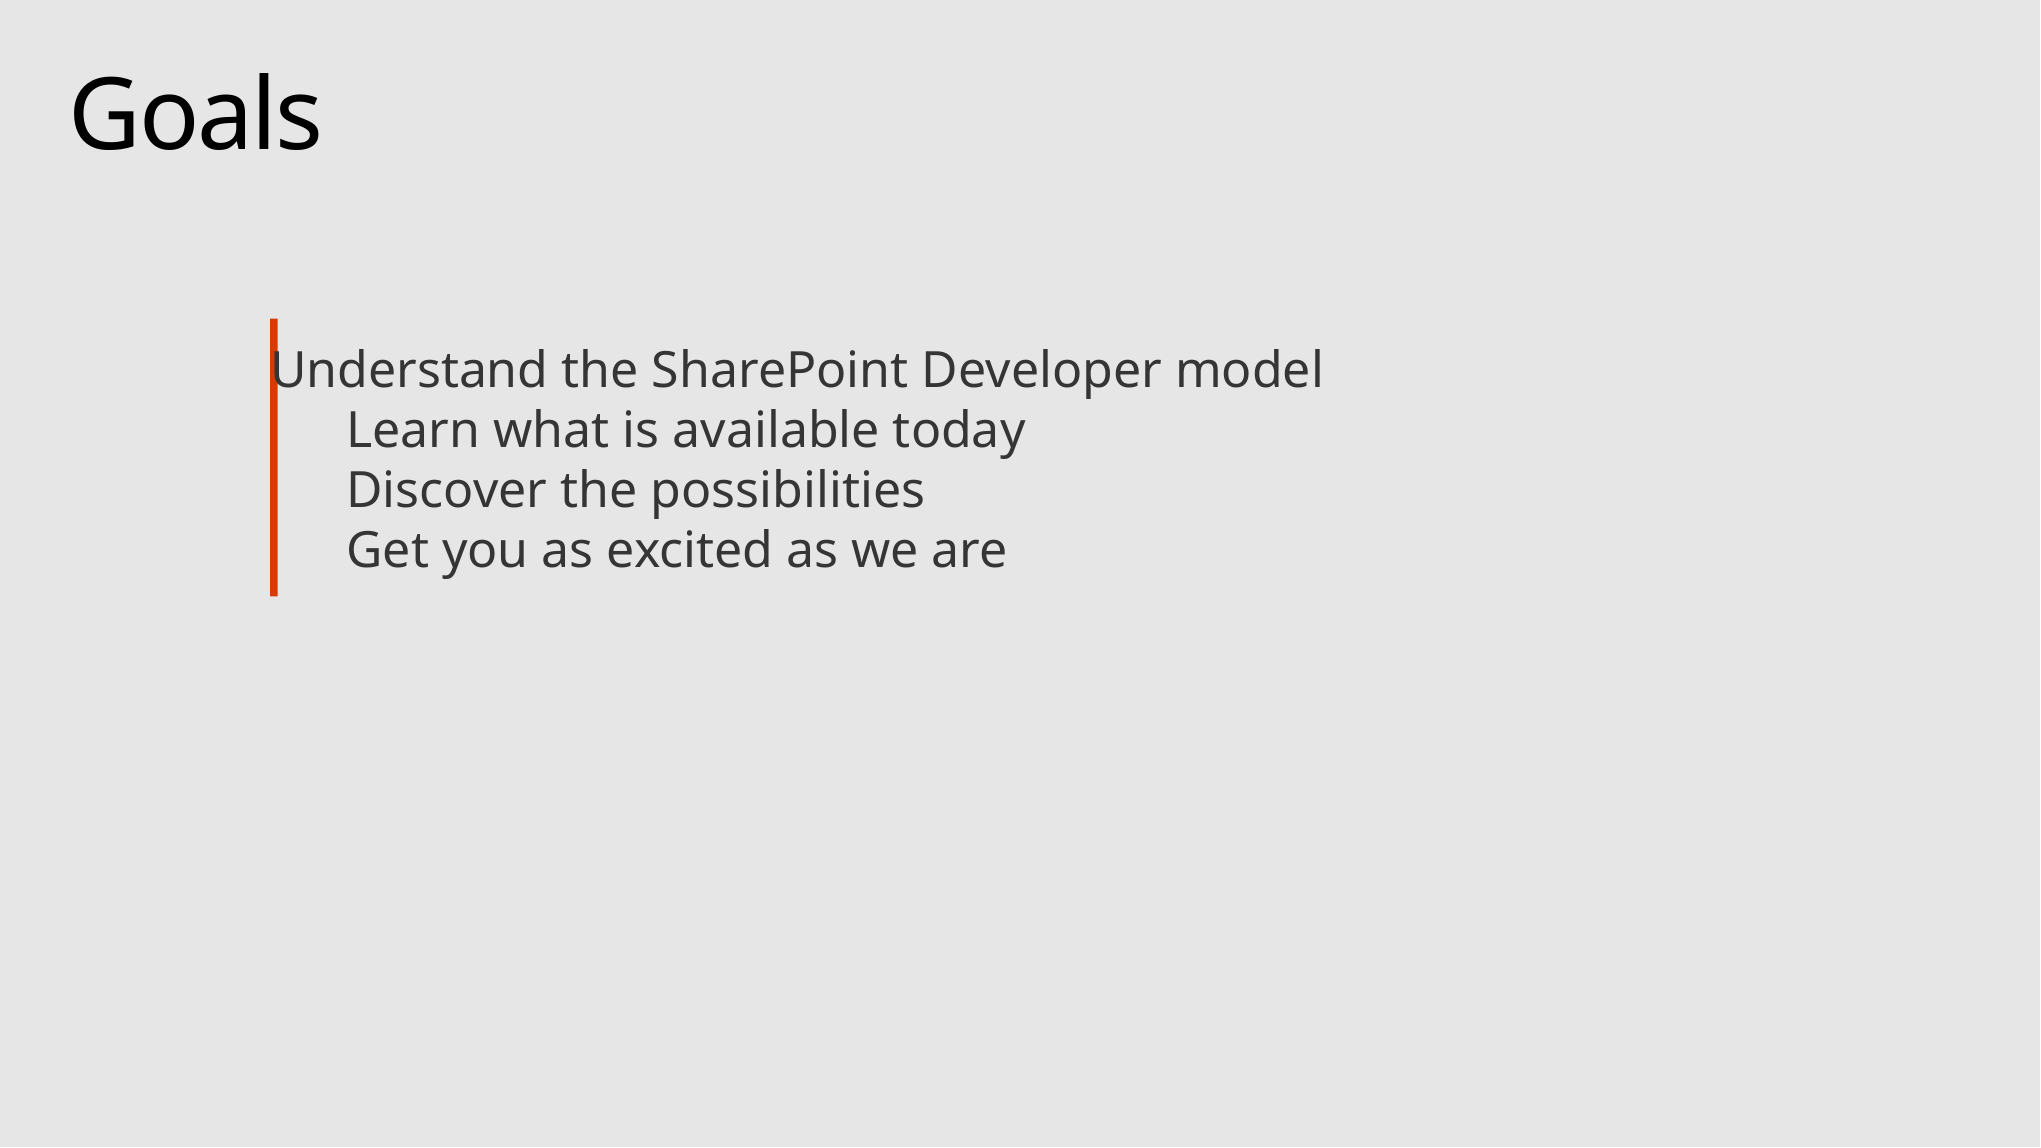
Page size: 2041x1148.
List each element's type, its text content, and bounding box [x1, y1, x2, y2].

title Goals [45, 48, 1996, 199]
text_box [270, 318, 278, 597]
